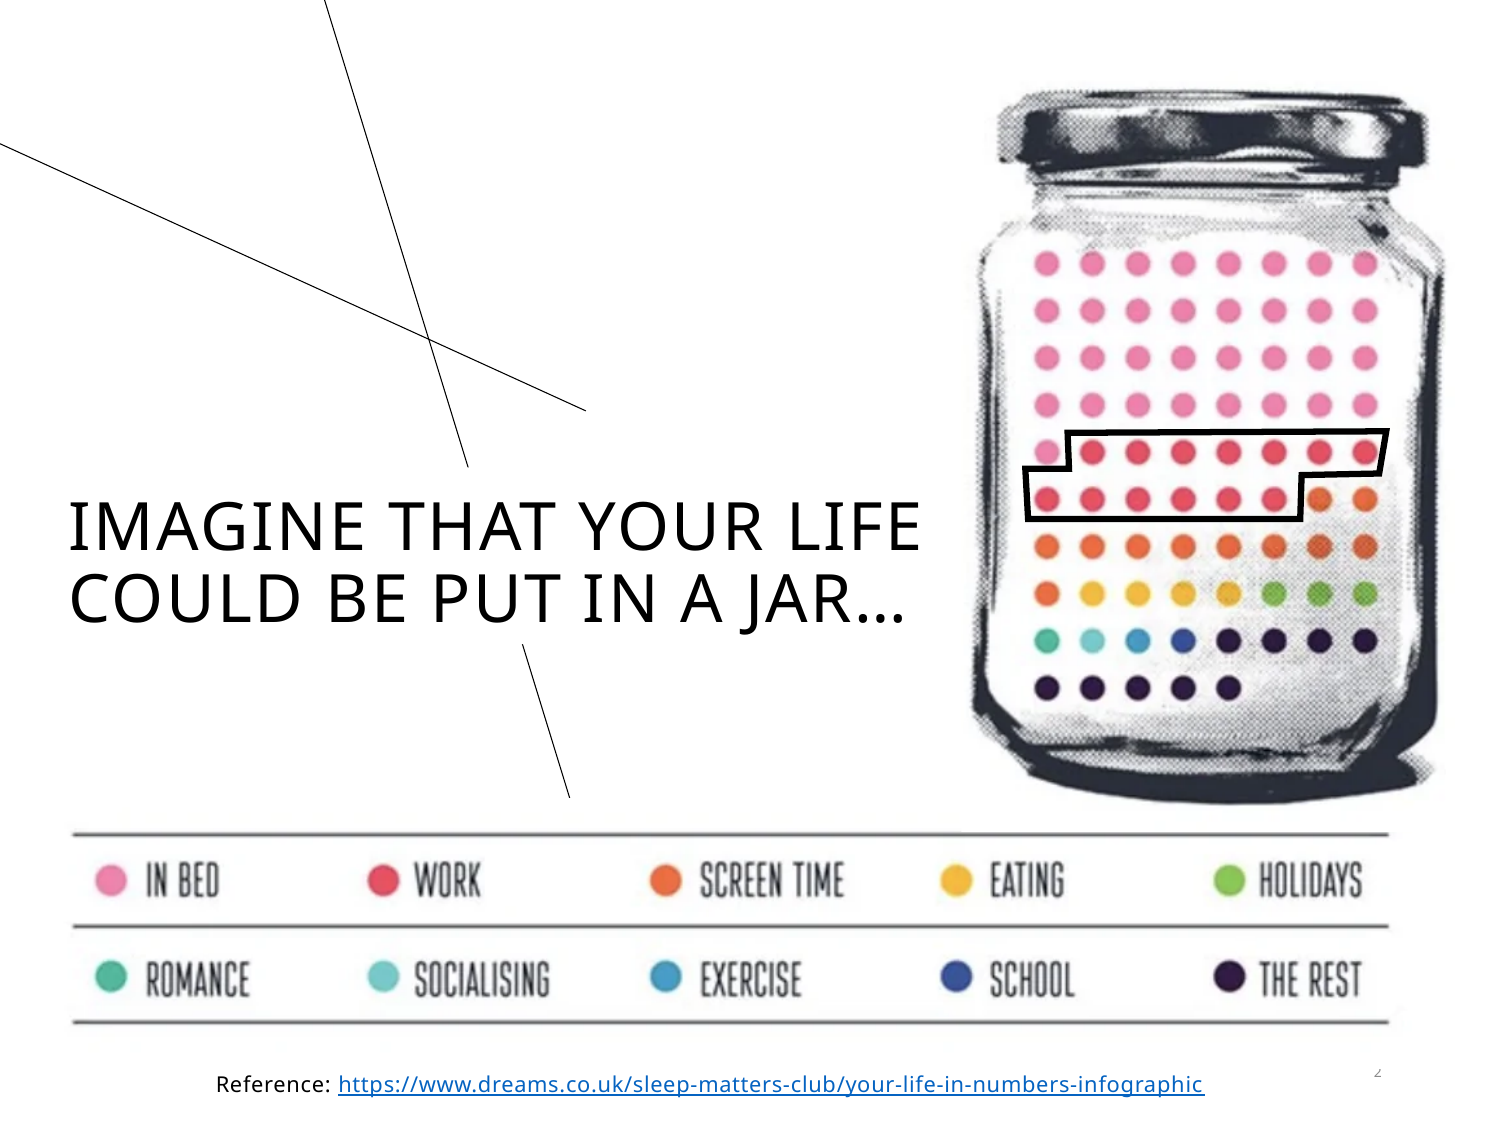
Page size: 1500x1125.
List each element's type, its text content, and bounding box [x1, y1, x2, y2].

slide_number 2 [1059, 1069, 1397, 1103]
title Imagine that your life could be put in a jar… [53, 467, 945, 645]
picture [39, 36, 1461, 1069]
list Reference: https://www.dreams.co.uk/sleep-matters-club/your-life-in-numbers-infographic [200, 1069, 1351, 1108]
